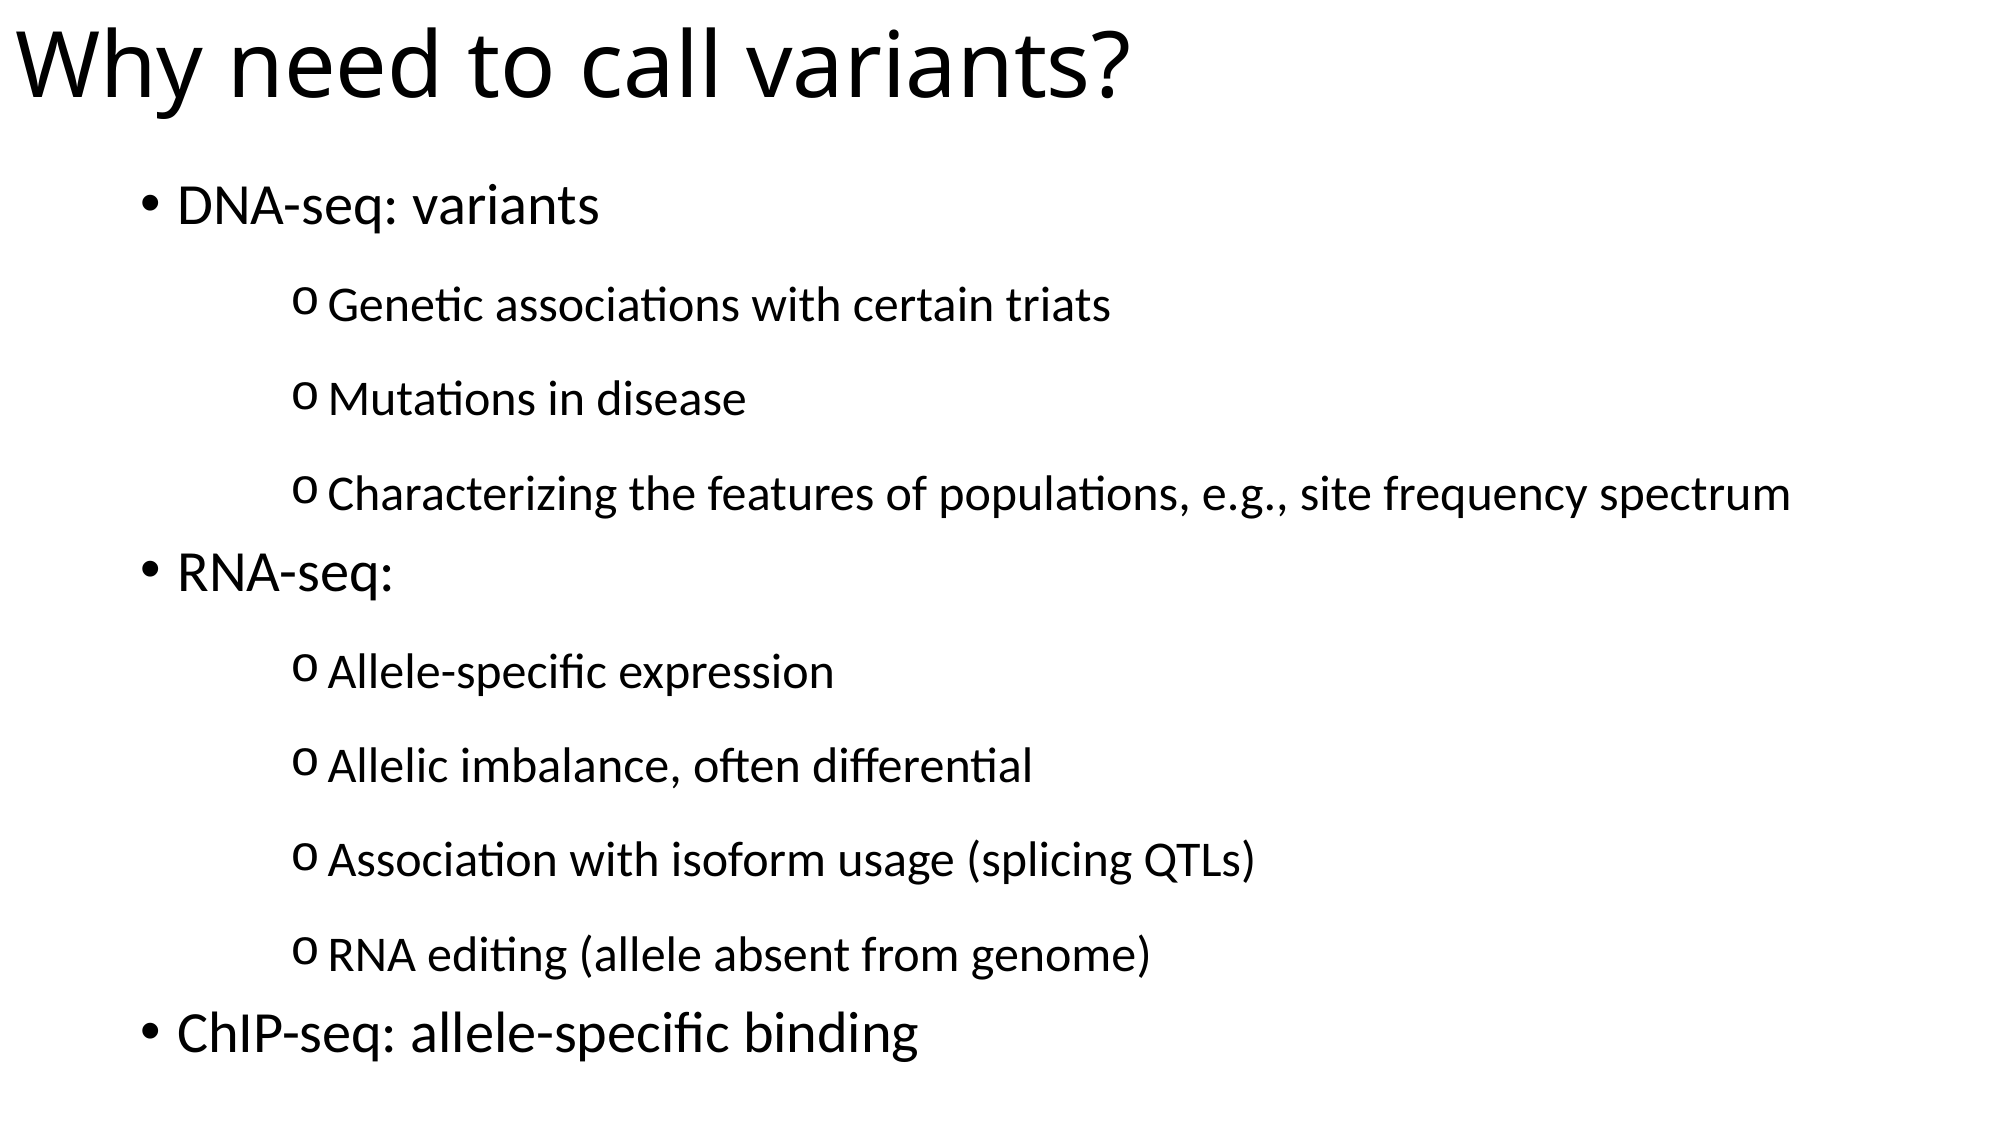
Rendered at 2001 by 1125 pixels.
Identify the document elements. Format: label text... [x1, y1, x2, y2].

text_box Why need to call variants? [0, 0, 1725, 177]
list DNA-seq: variants Genetic associations with certain triats Mutations in disease Characterizing the features of populations, e.g., site frequency spectrum RNA-seq: Allele-specific expression Allelic imbalance, often differential Association with isoform usage (splicing QTLs) RNA editing (allele absent from genome) ChIP-seq: allele-specific binding [125, 166, 1850, 1082]
